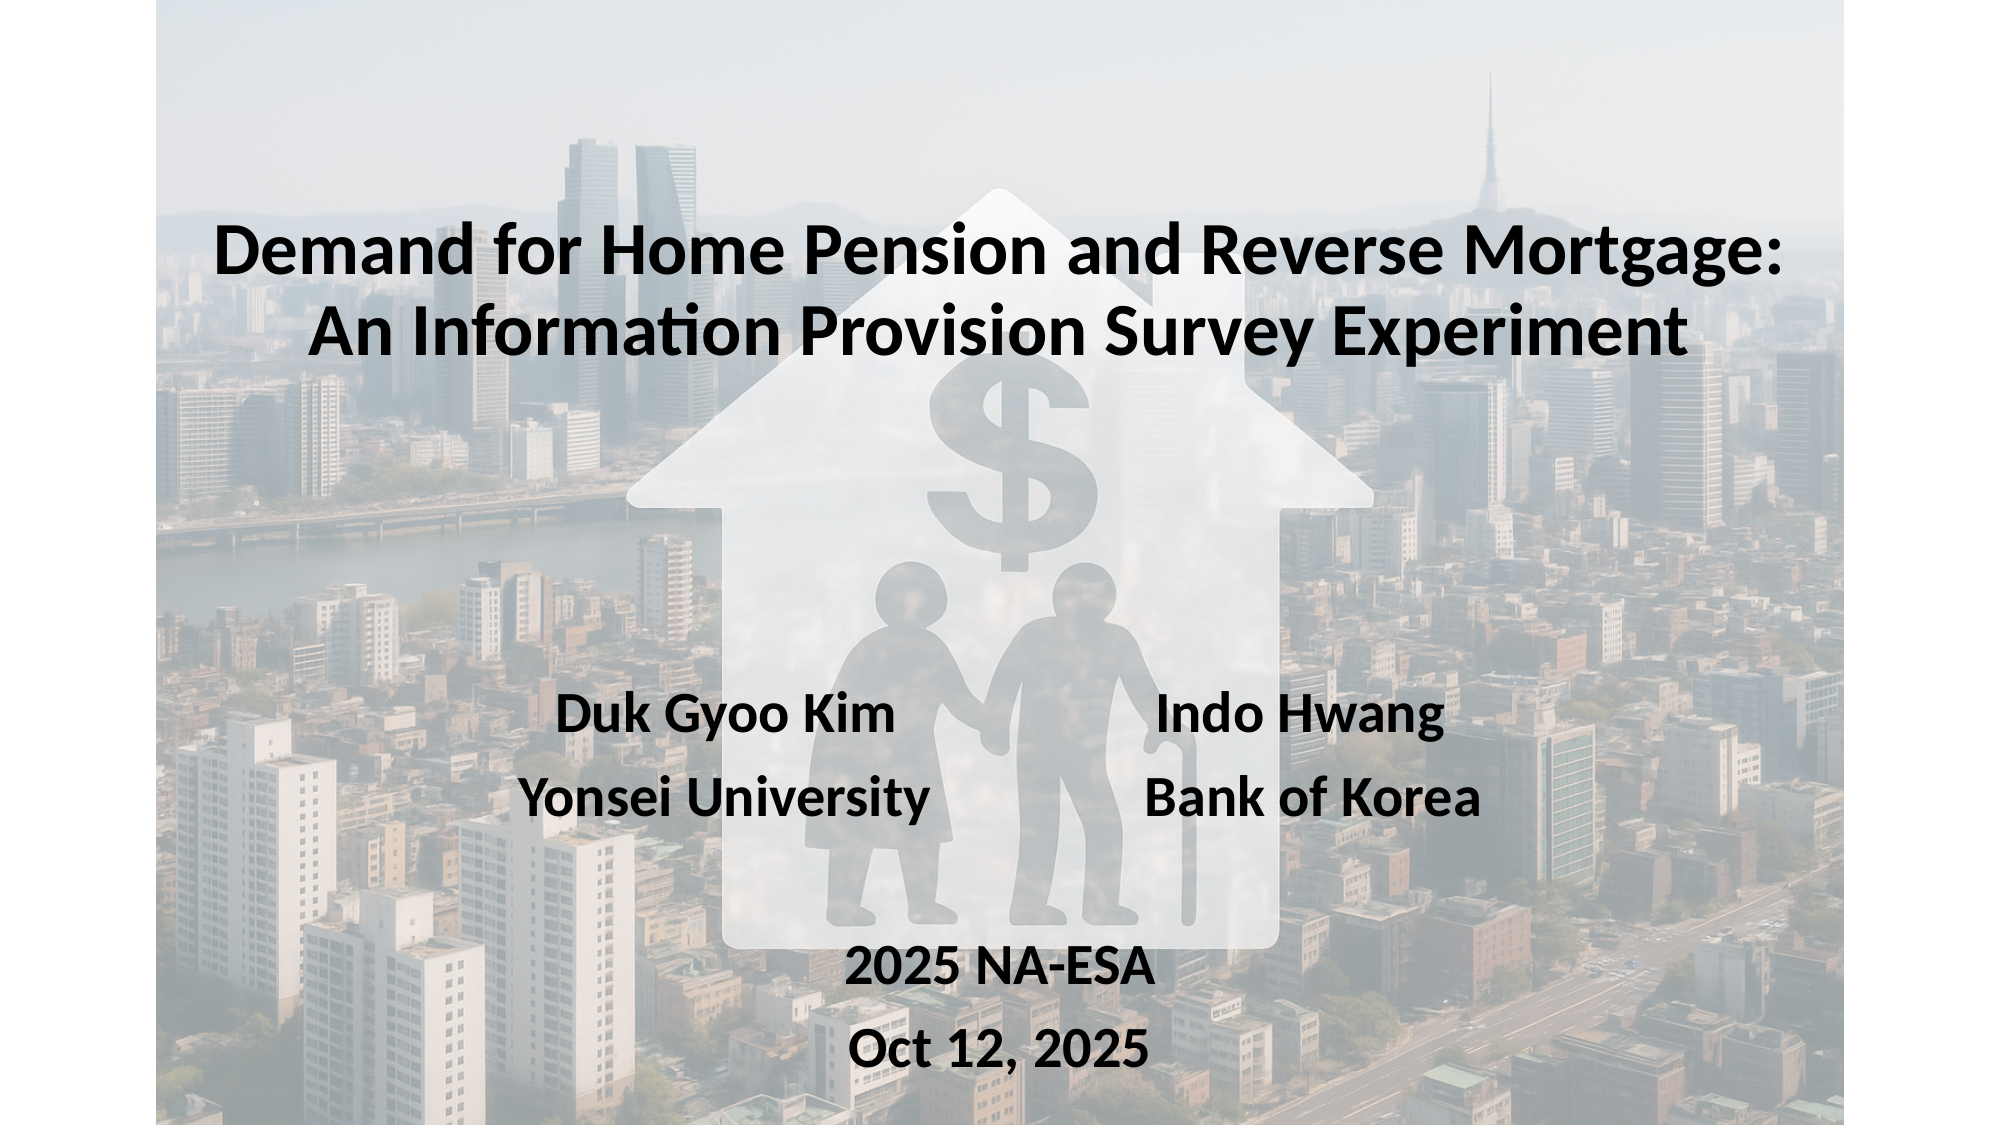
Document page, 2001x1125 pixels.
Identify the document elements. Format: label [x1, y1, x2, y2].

picture [156, 0, 1844, 1125]
